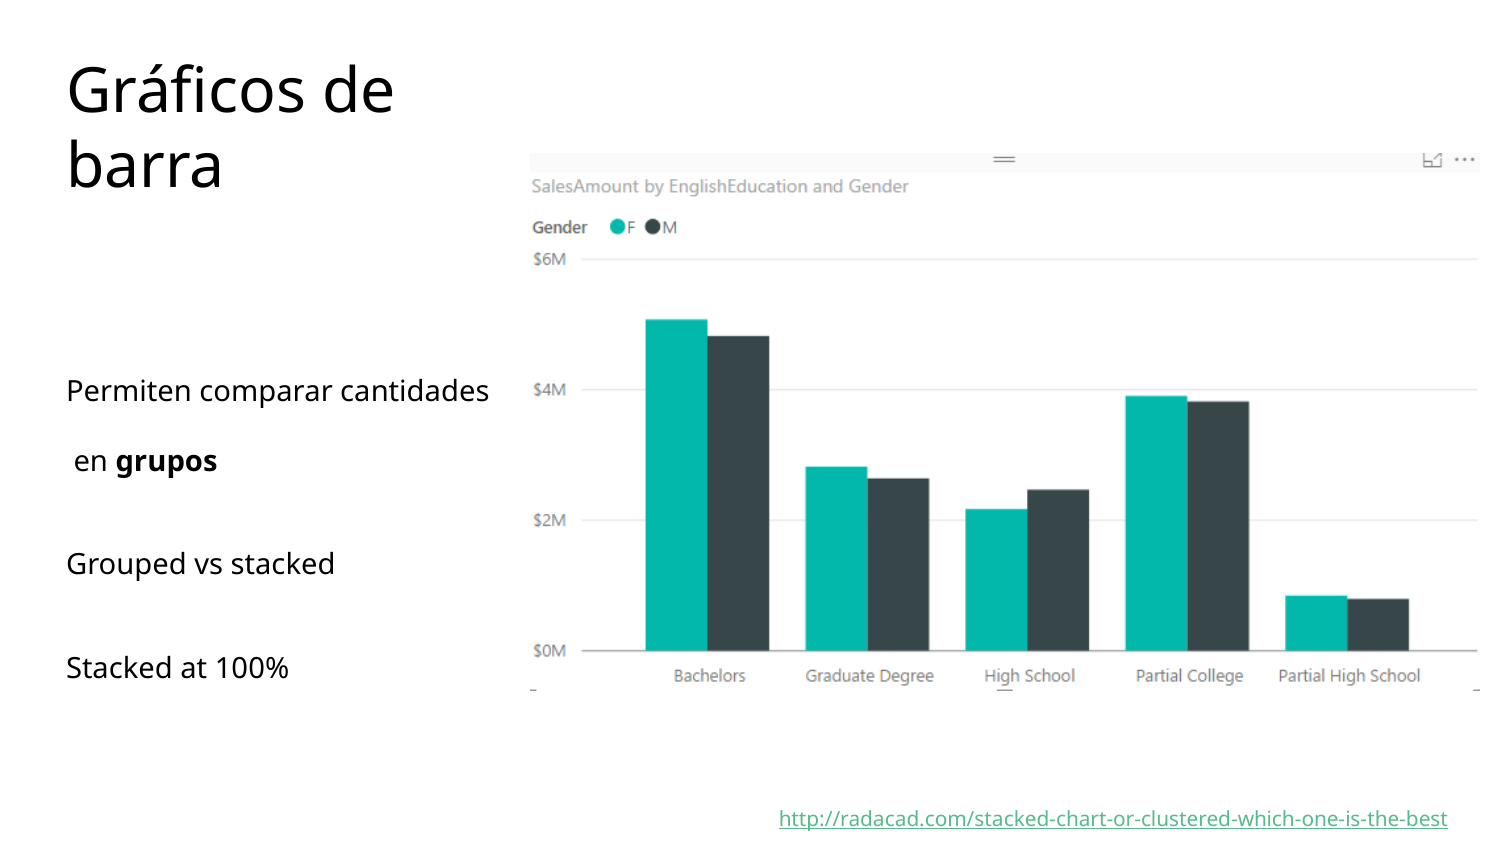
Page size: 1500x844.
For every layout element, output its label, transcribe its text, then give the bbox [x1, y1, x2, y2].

list Permiten comparar cantidades en grupos Grouped vs stacked Stacked at 100% [51, 229, 512, 792]
picture [530, 153, 1480, 691]
title Gráficos de barra [51, 91, 512, 216]
text_box http://radacad.com/stacked-chart-or-clustered-which-one-is-the-best [272, 791, 1463, 844]
